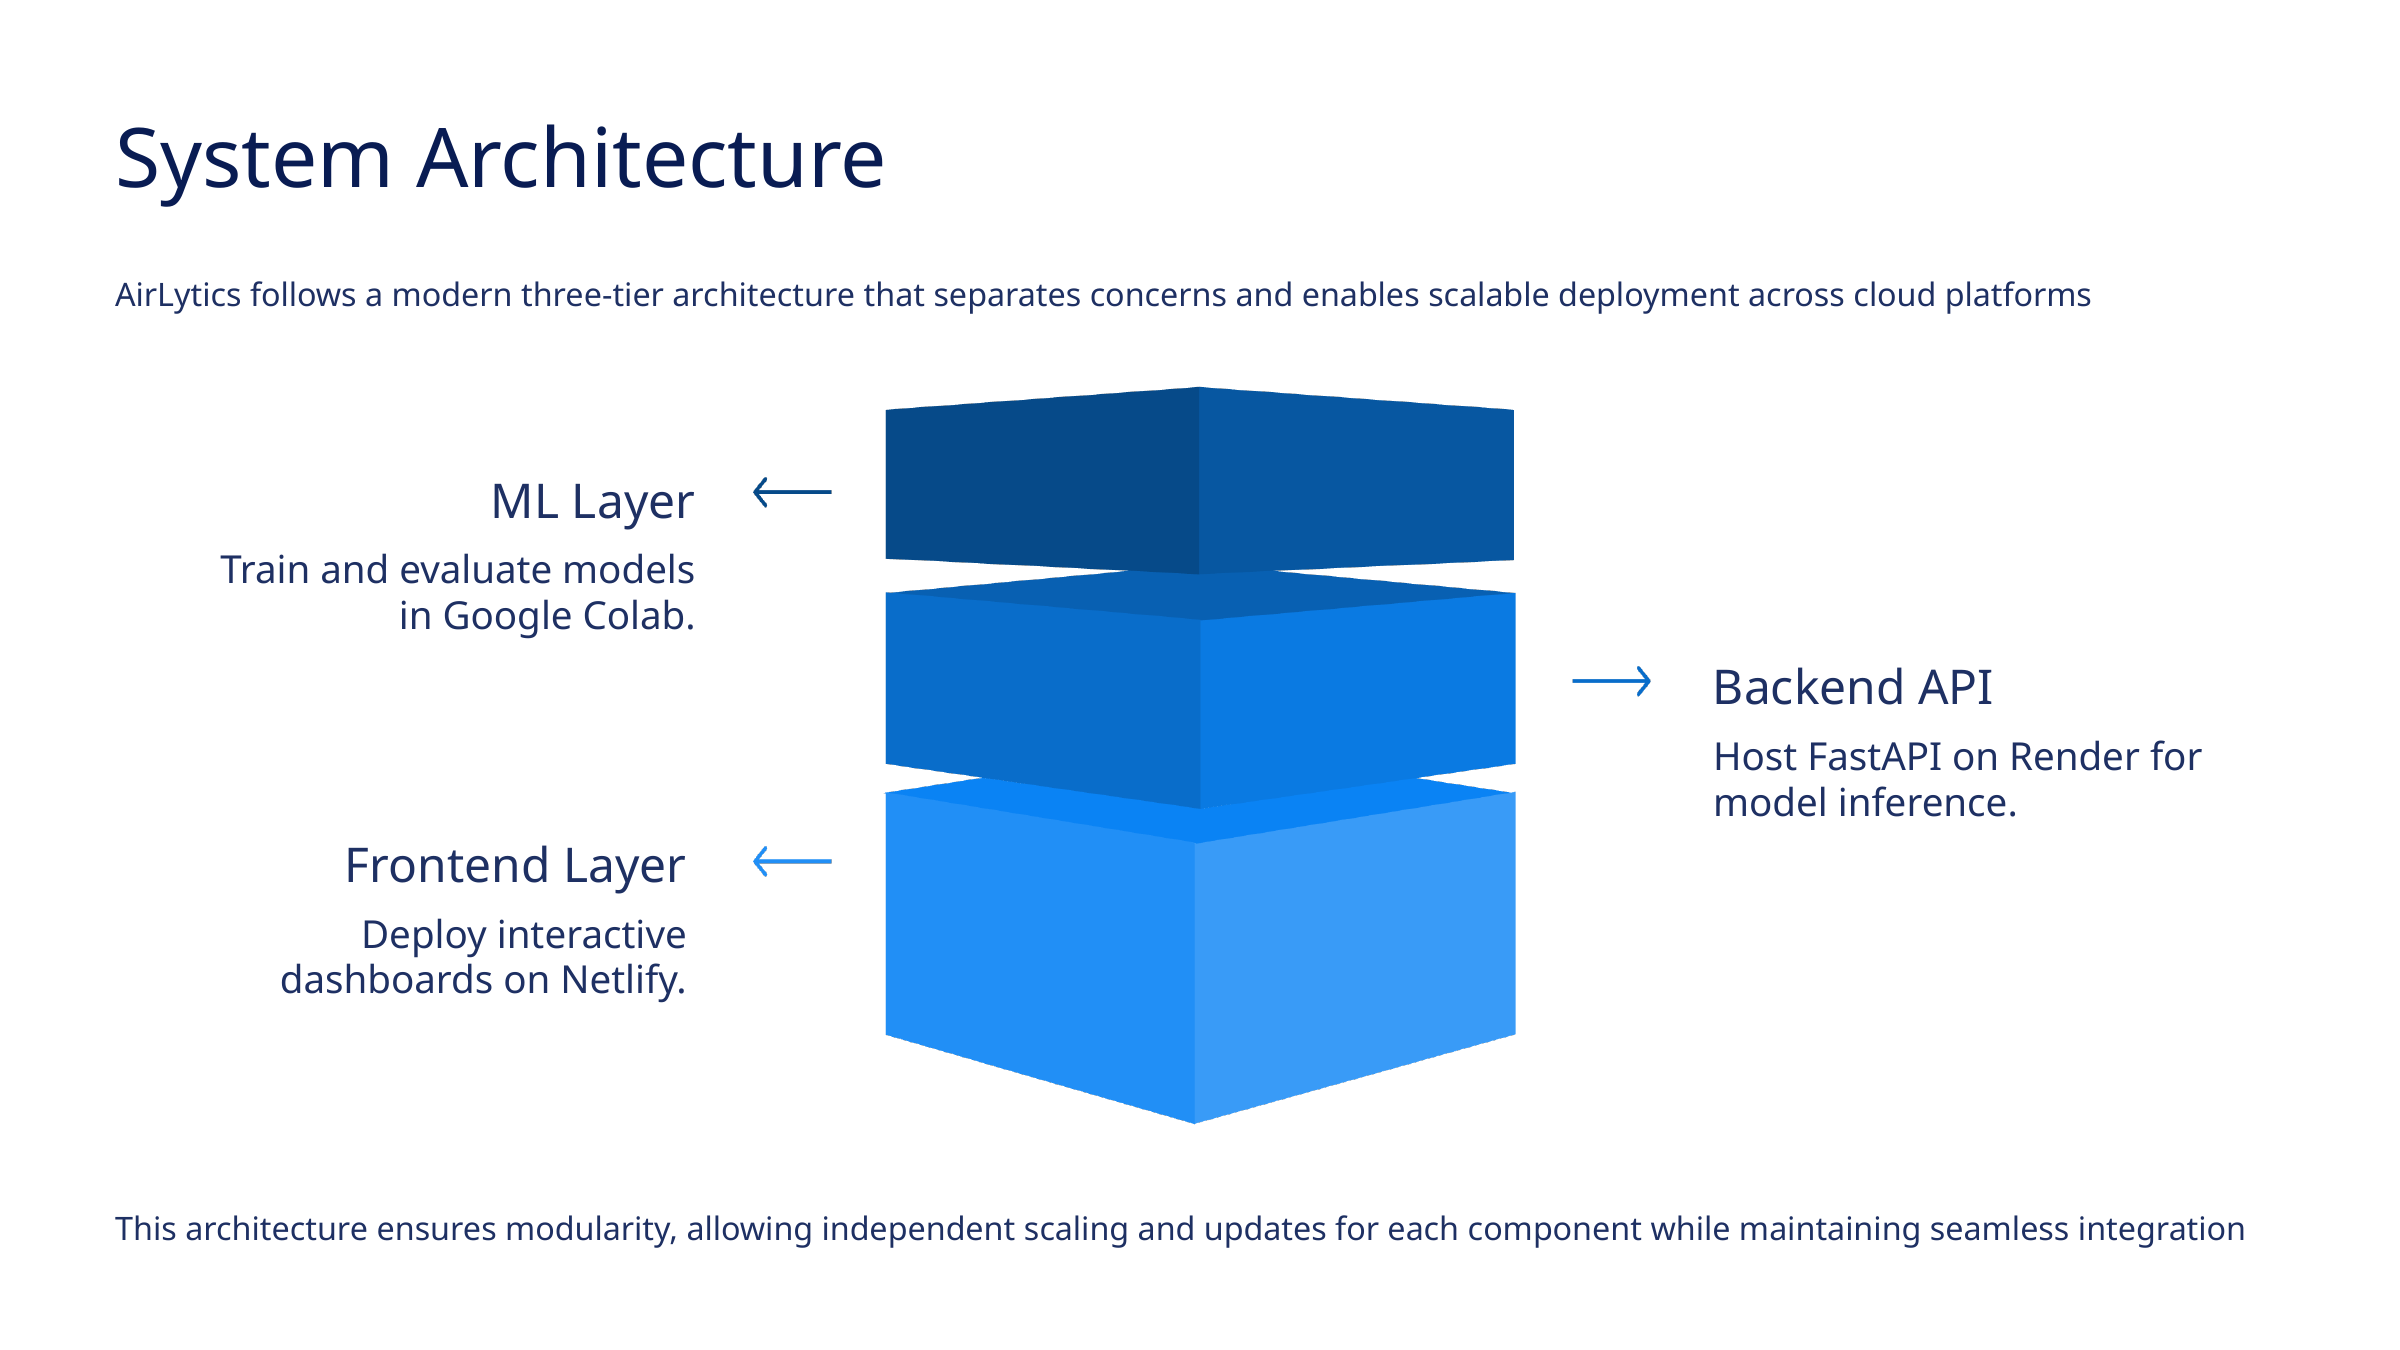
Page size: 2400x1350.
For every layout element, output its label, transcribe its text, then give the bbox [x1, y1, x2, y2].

text_box This architecture ensures modularity, allowing independent scaling and updates for each component while maintaining seamless integration [115, 1198, 2285, 1248]
text_box AirLytics follows a modern three-tier architecture that separates concerns and enables scalable deployment across cloud platforms [115, 263, 2285, 314]
picture [119, 345, 2281, 1166]
text_box System Architecture [115, 102, 939, 206]
